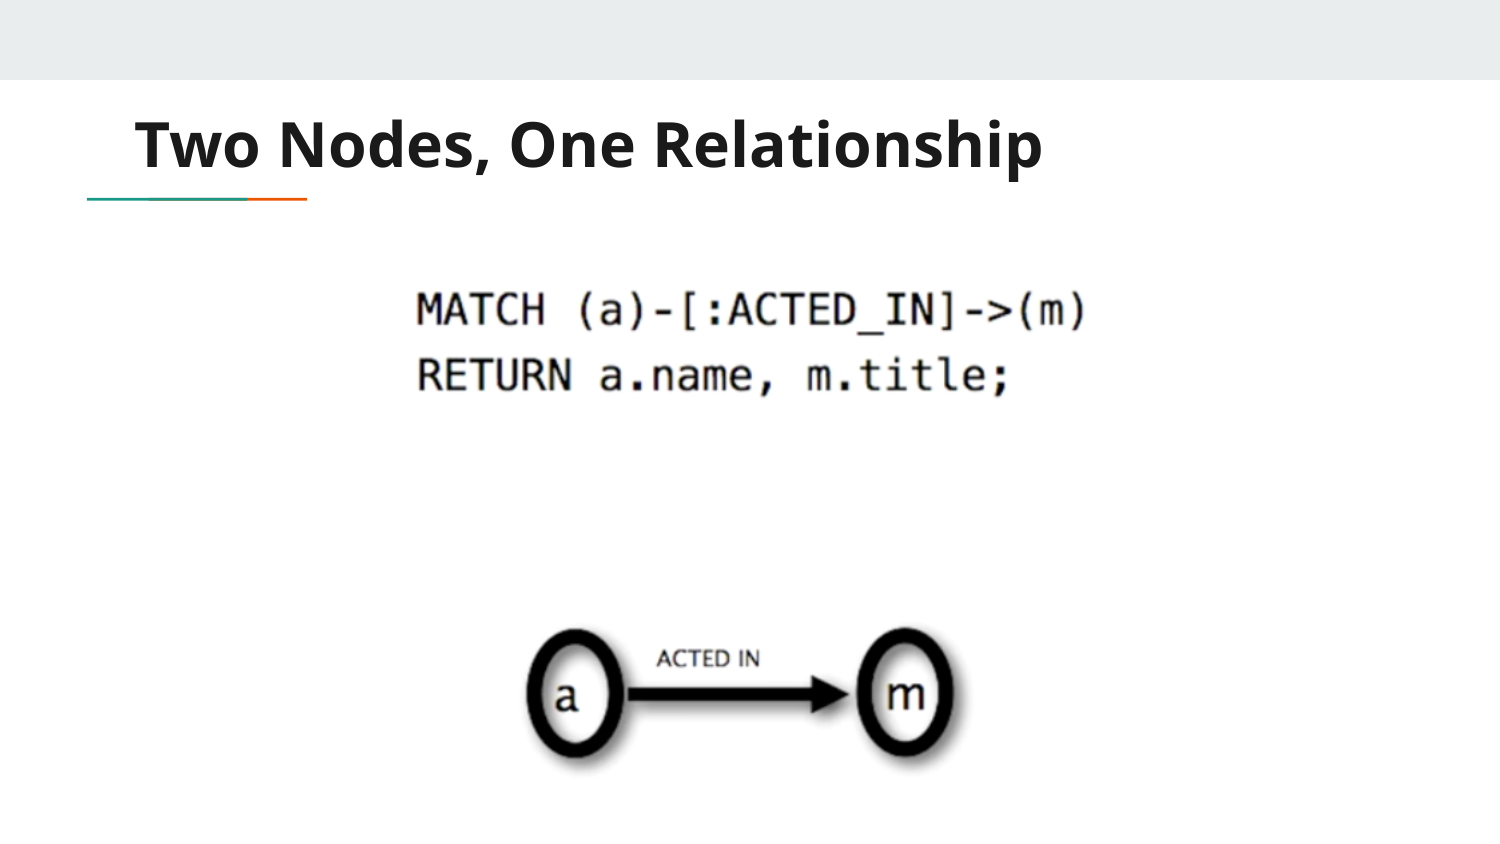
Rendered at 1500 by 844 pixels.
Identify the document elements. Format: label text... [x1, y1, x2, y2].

picture [365, 242, 1155, 804]
title Two Nodes, One Relationship [119, 89, 1381, 178]
